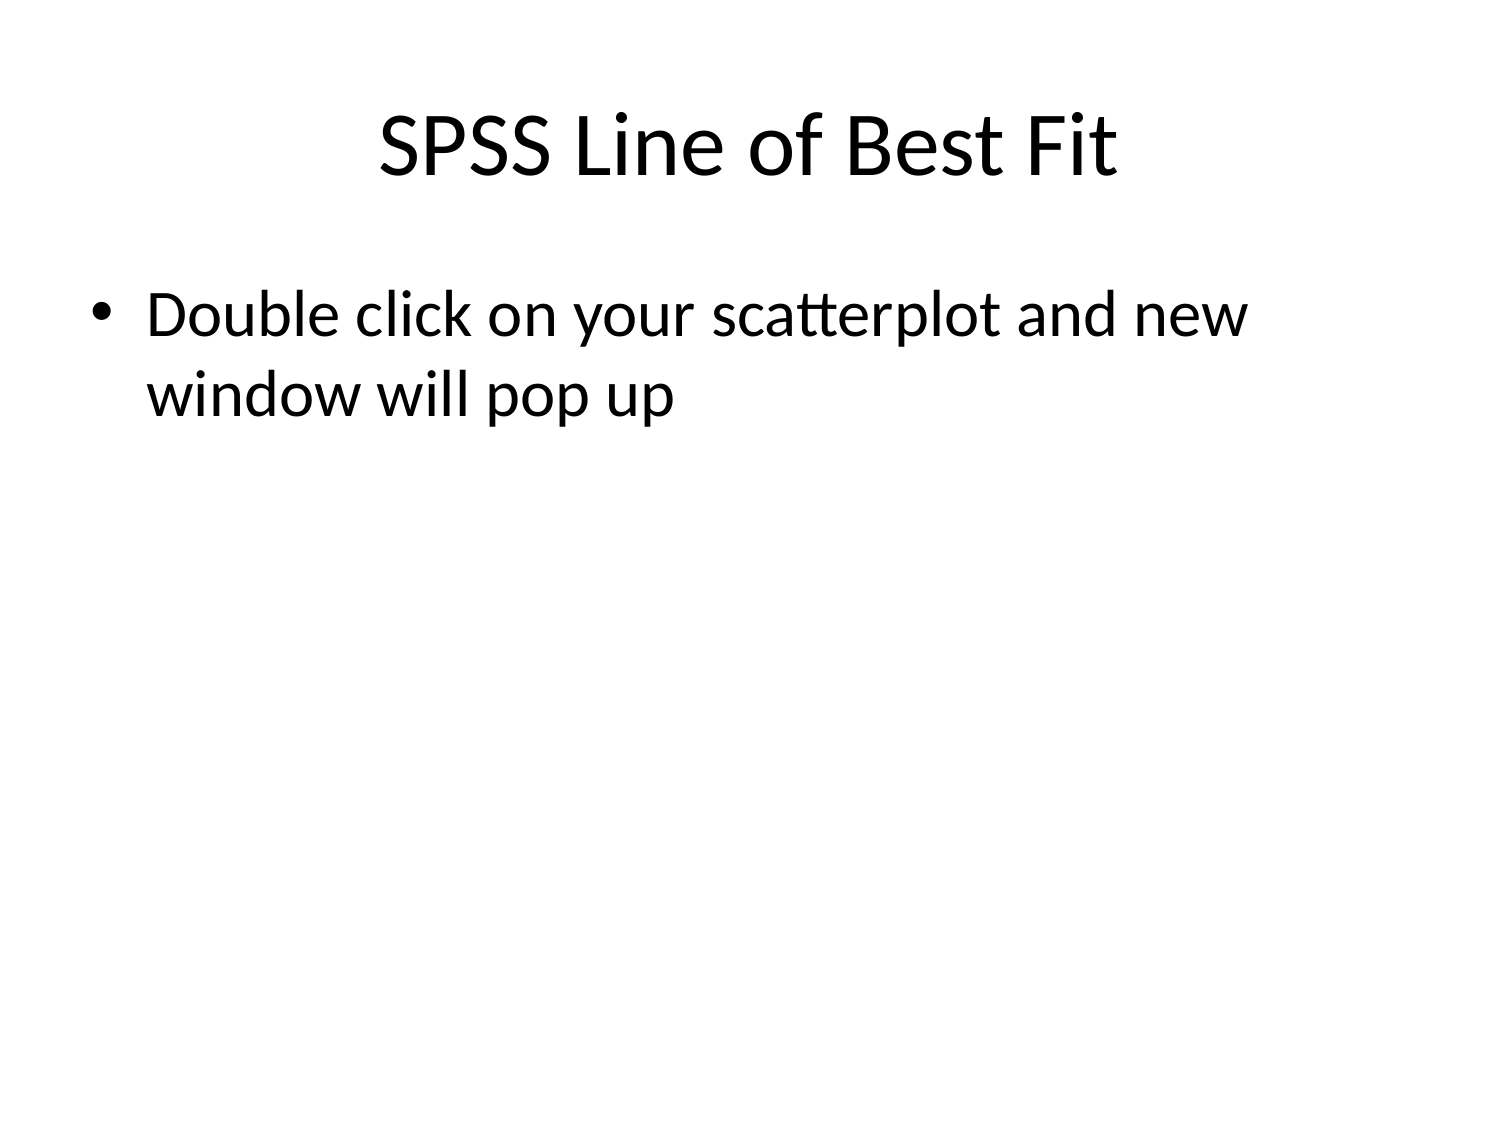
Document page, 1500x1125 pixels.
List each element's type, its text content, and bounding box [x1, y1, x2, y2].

list Double click on your scatterplot and new window will pop up [75, 262, 1425, 1005]
title SPSS Line of Best Fit [75, 45, 1425, 233]
